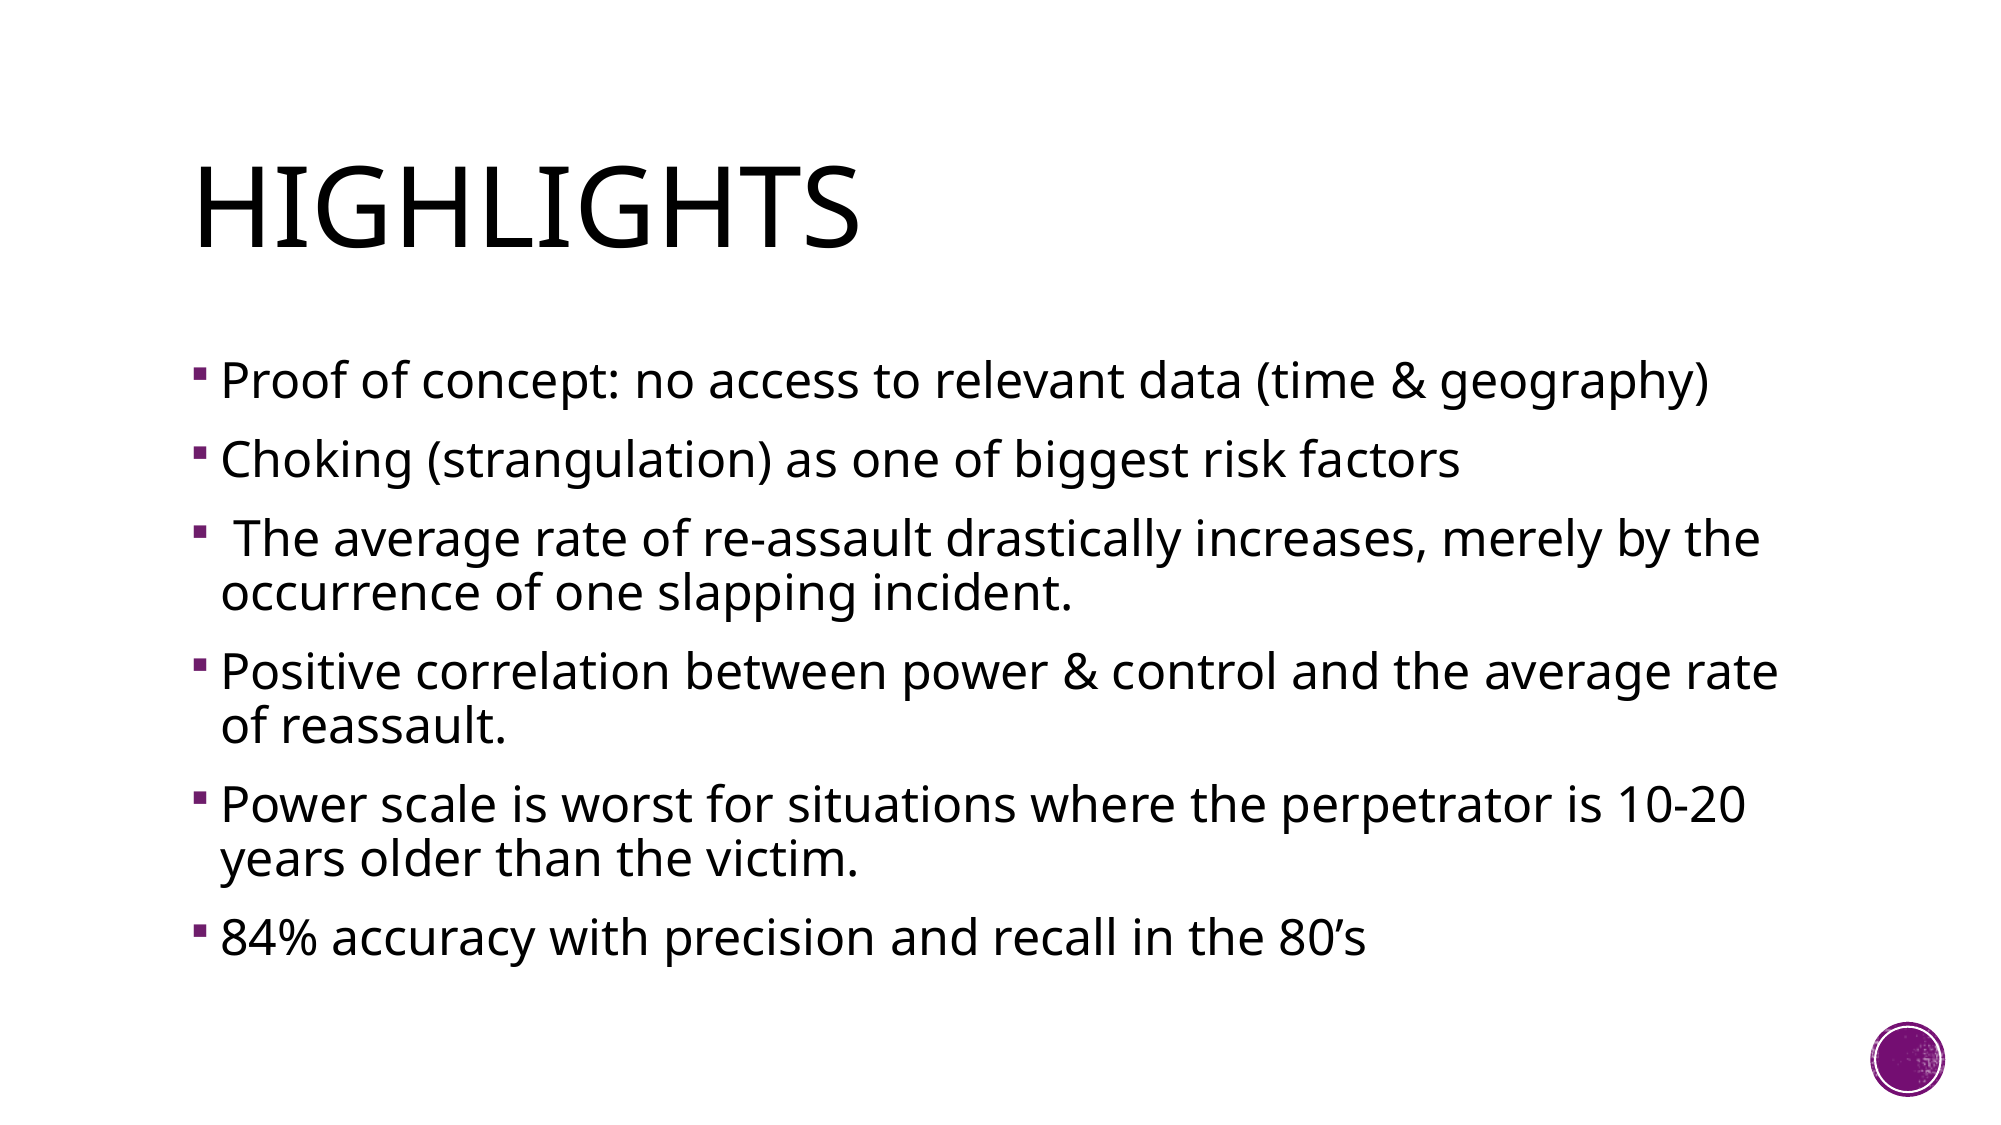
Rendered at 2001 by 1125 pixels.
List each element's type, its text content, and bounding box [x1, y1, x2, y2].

title Highlights [175, 79, 1826, 344]
list Proof of concept: no access to relevant data (time & geography) Choking (strangulation) as one of biggest risk factors The average rate of re-assault drastically increases, merely by the occurrence of one slapping incident. Positive correlation between power & control and the average rate of reassault. Power scale is worst for situations where the perpetrator is 10-20 years older than the victim. 84% accuracy with precision and recall in the 80’s [175, 348, 1826, 1013]
